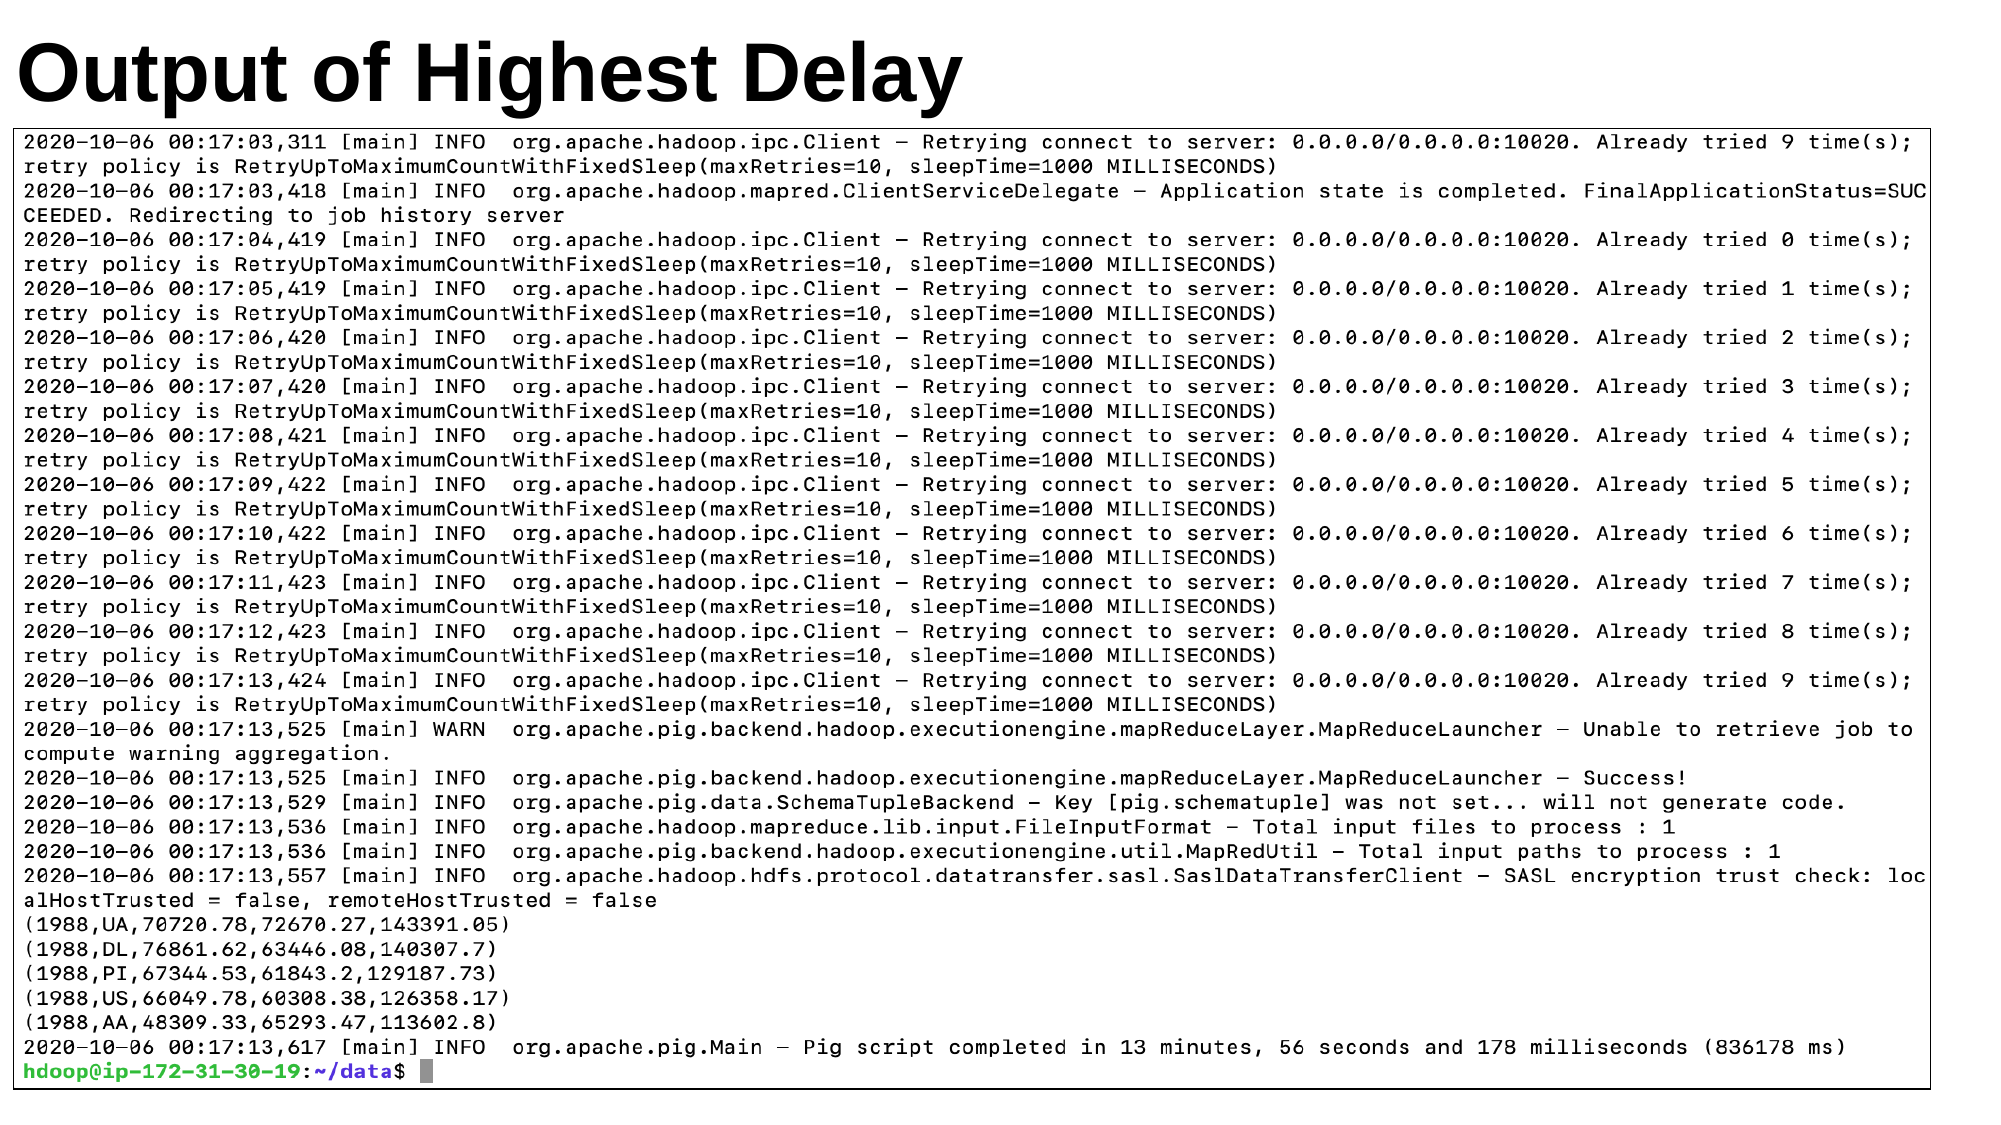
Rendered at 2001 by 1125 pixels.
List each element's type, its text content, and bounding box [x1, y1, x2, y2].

picture [13, 128, 1930, 1089]
title Output of Highest Delay [8, 0, 1420, 127]
